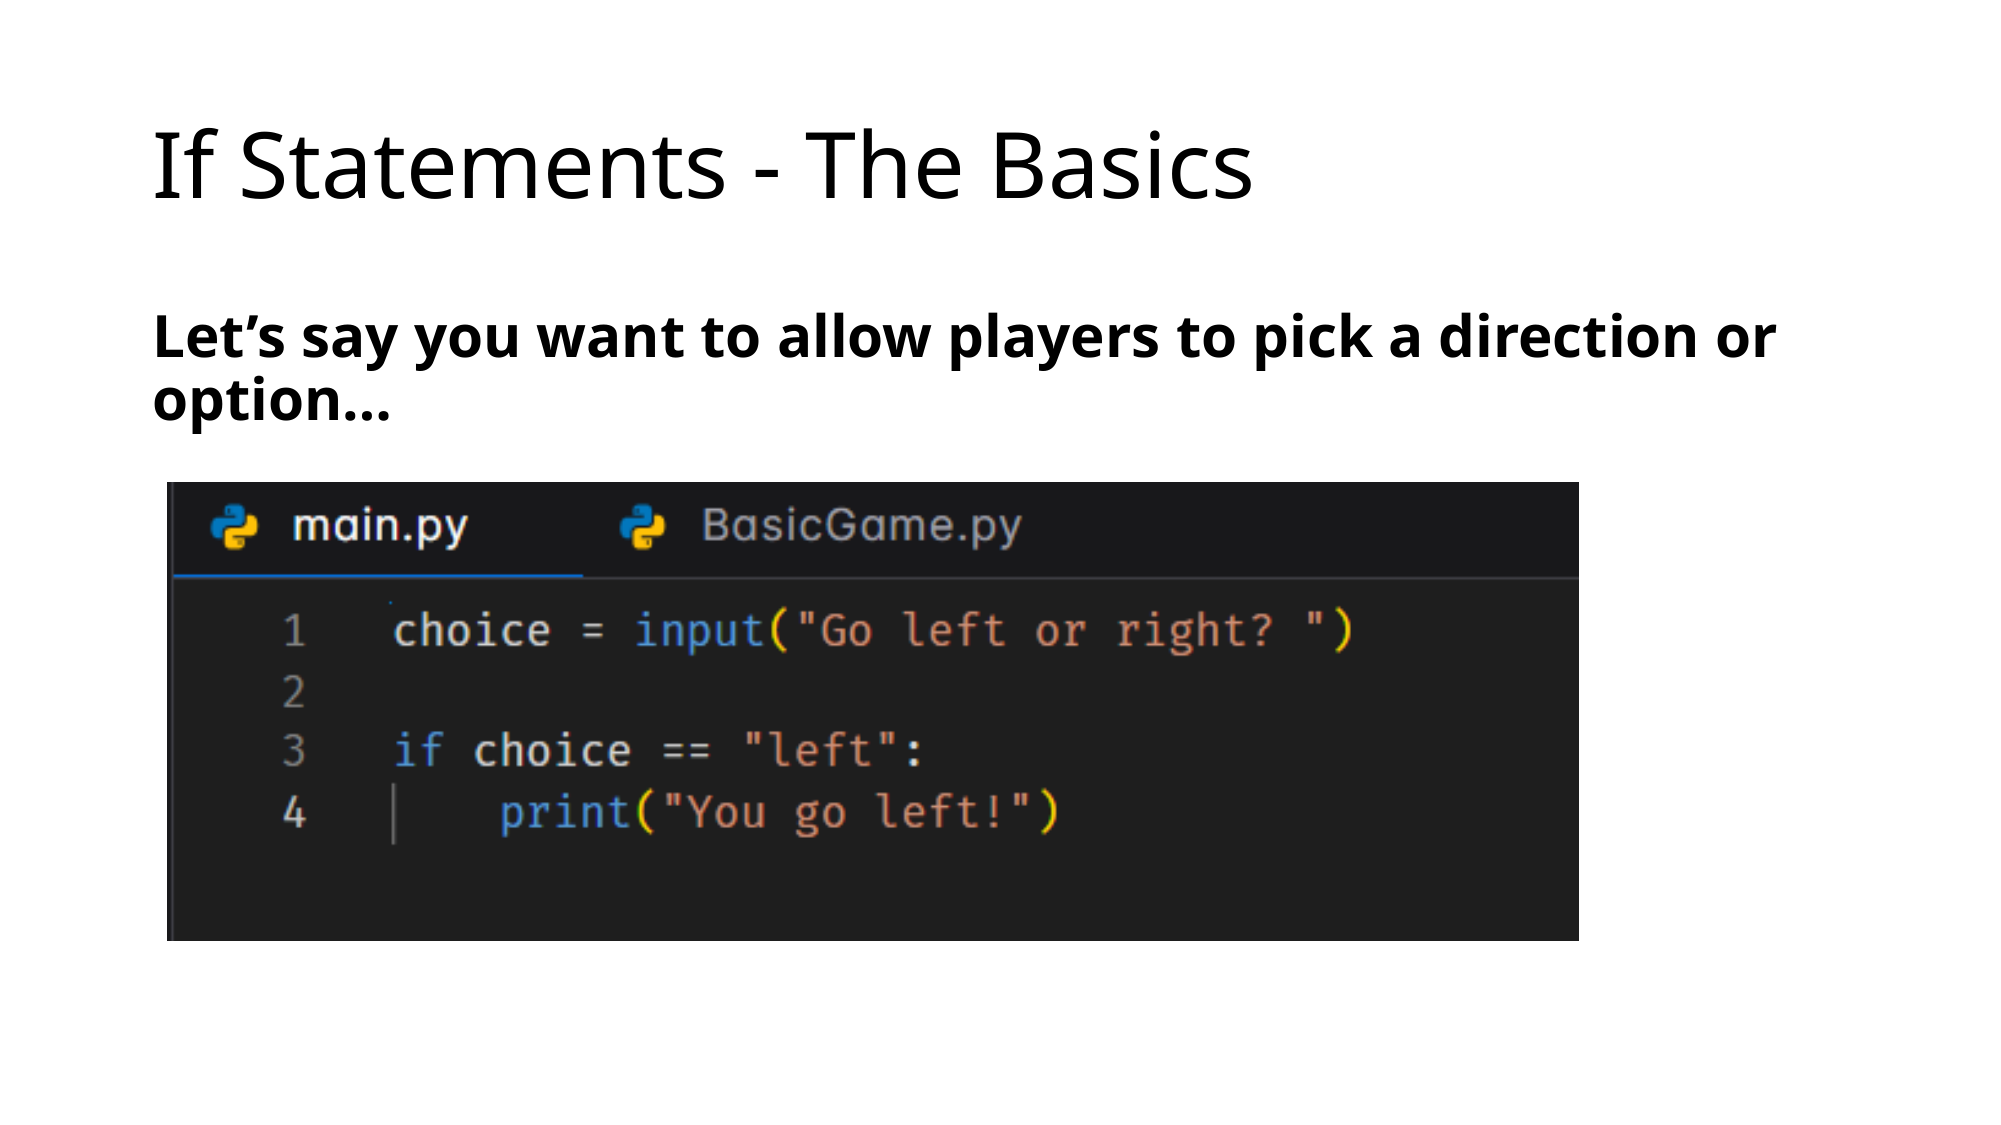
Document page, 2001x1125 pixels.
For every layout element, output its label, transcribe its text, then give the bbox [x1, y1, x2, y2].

list Let’s say you want to allow players to pick a direction or option… [137, 299, 1863, 1014]
title If Statements - The Basics [137, 59, 1863, 278]
picture [166, 482, 1580, 942]
